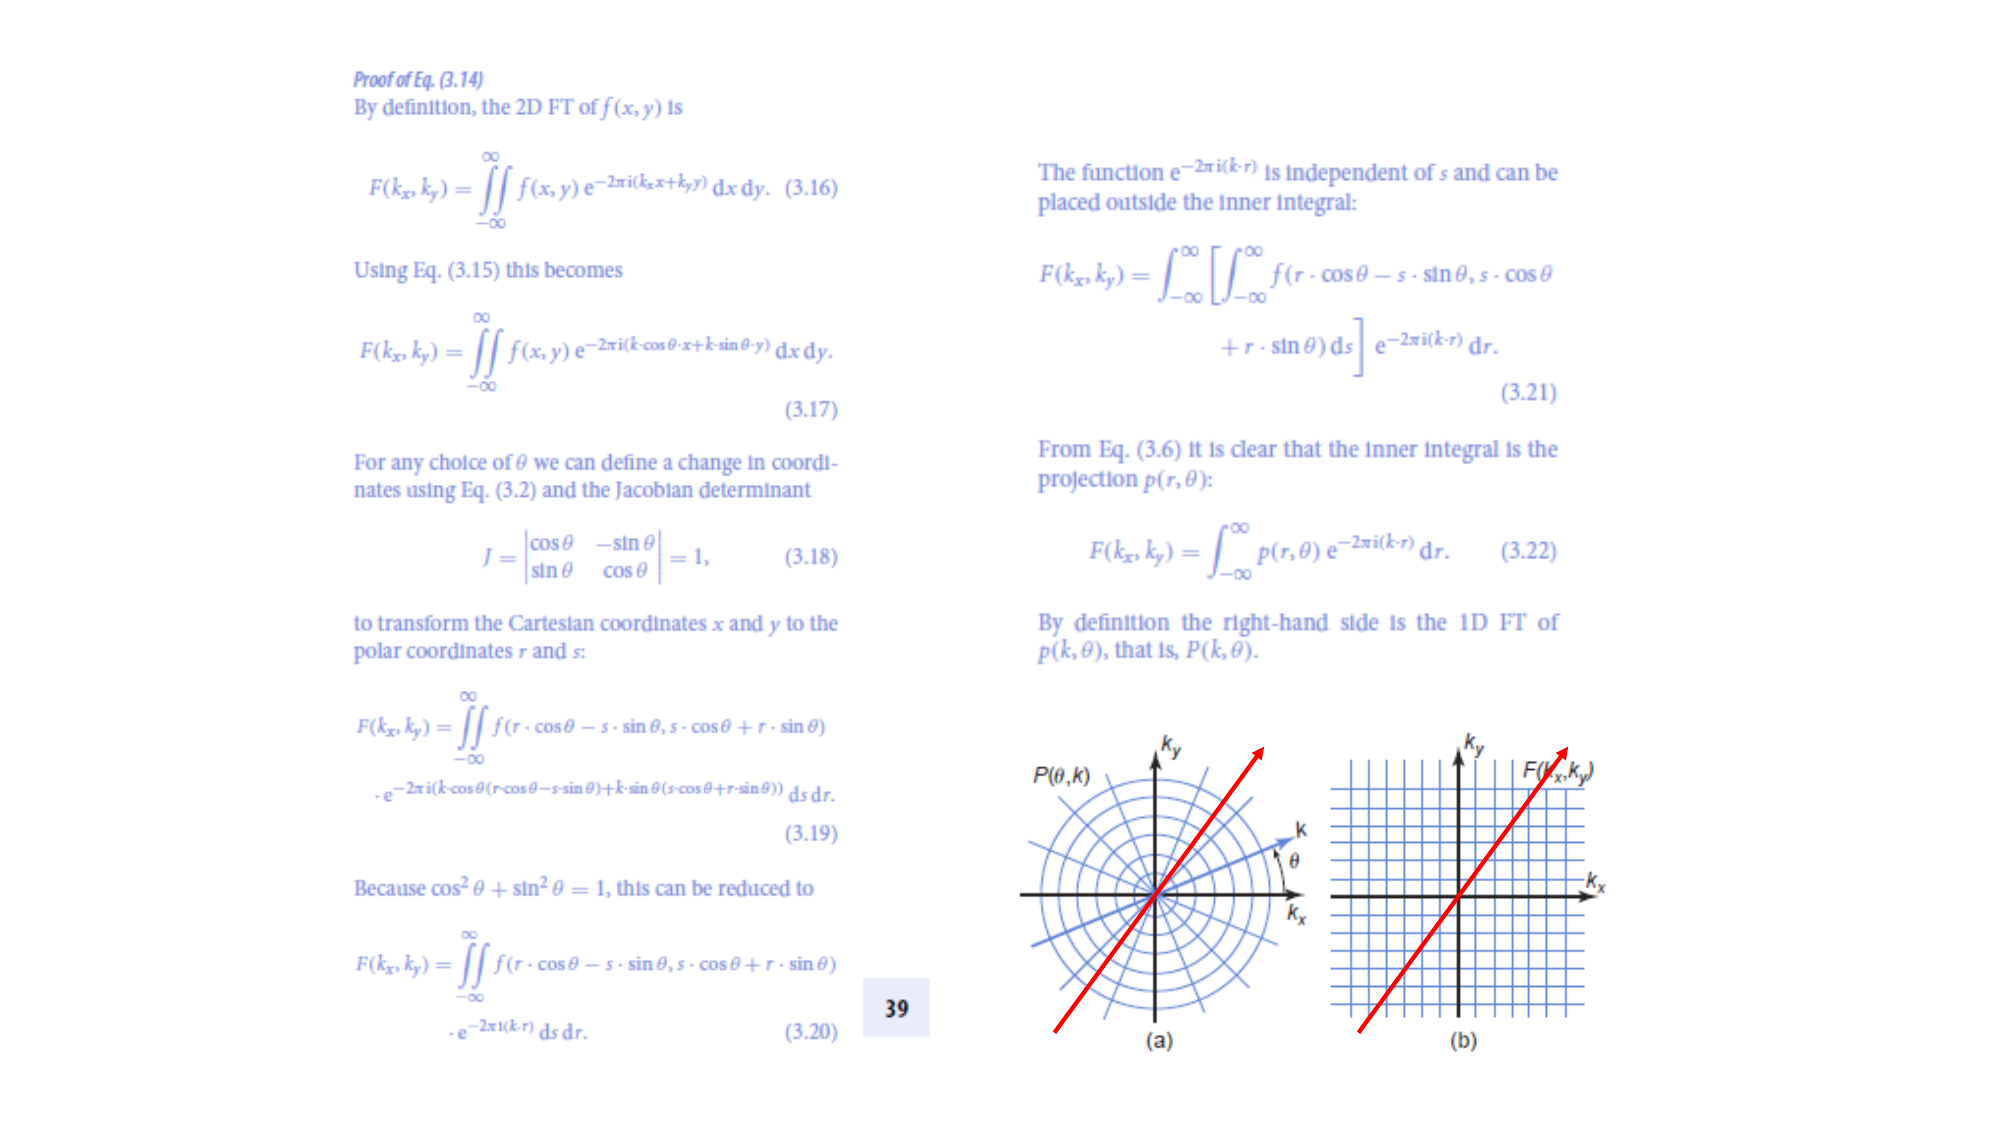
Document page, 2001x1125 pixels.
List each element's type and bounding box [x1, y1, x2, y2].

picture [1021, 143, 1579, 671]
picture [333, 62, 948, 1063]
text_box [1053, 746, 1265, 1034]
picture [975, 705, 1641, 1067]
text_box [1358, 746, 1569, 1034]
